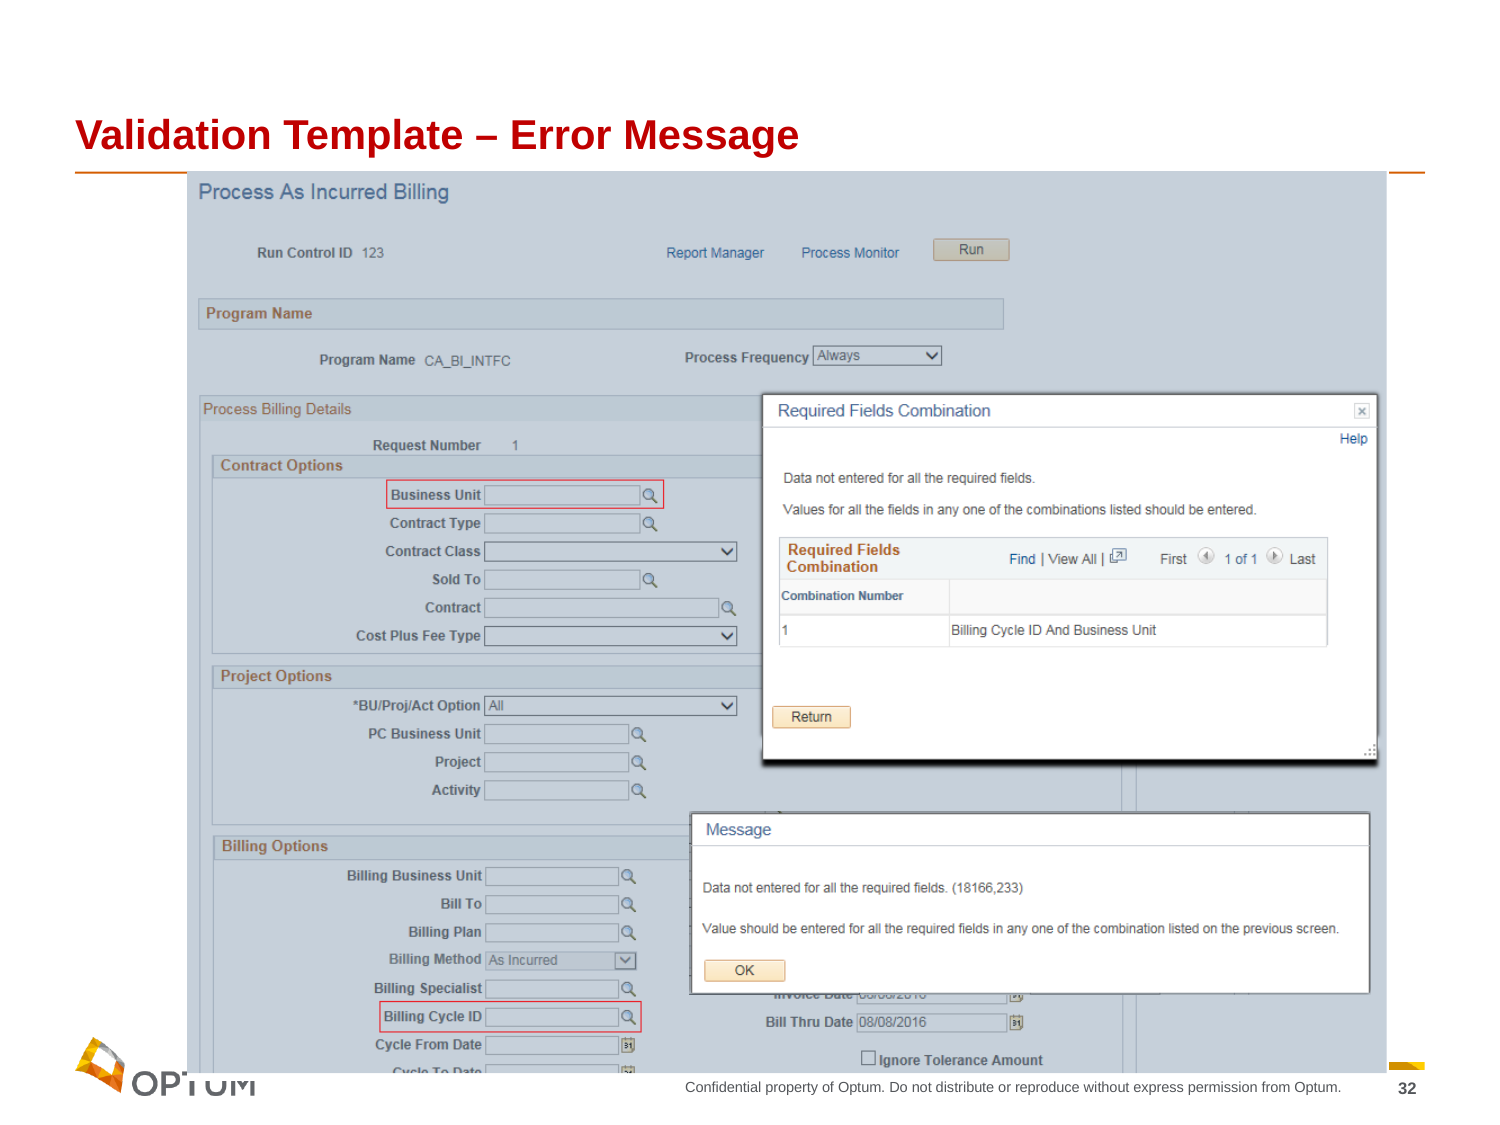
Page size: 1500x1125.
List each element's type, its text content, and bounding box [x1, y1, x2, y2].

picture [75, 171, 1425, 1096]
title Validation Template – Error Message [75, 31, 1425, 158]
